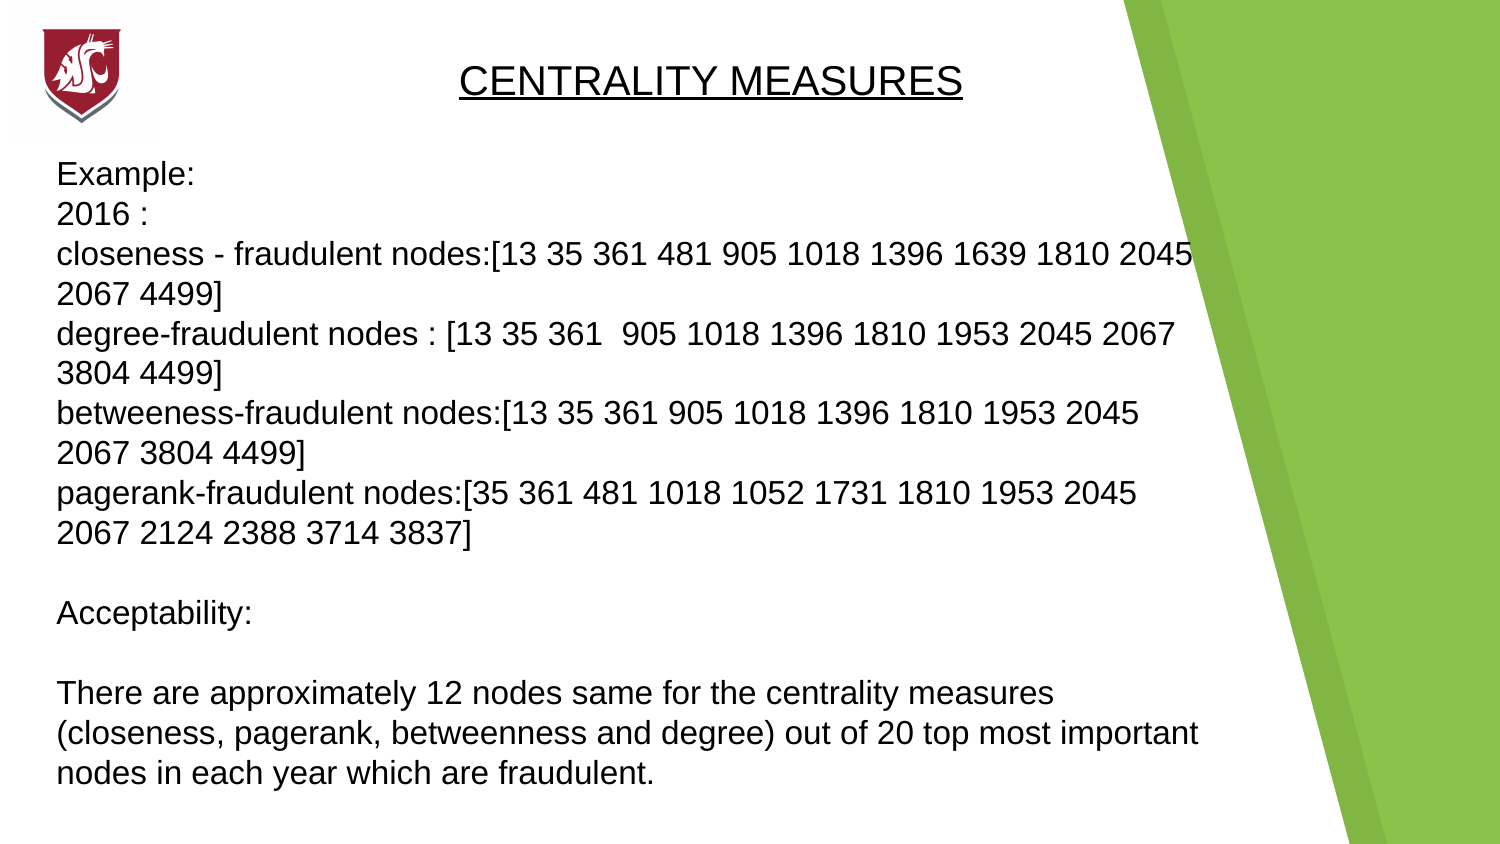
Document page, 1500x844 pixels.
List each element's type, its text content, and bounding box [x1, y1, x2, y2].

text_box CENTRALITY MEASURES [443, 45, 1036, 111]
title Example: 2016 : closeness - fraudulent nodes:[13 35 361 481 905 1018 1396 1639 1810 2045 2067 4499] degree-fraudulent nodes : [13 35 361 905 1018 1396 1810 1953 2045 2067 3804 4499] betweeness-fraudulent nodes:[13 35 361 905 1018 1396 1810 1953 2045 2067 3804 4499] pagerank-fraudulent nodes:[35 361 481 1018 1052 1731 1810 1953 2045 2067 2124 2388 3714 3837] Acceptability: There are approximately 12 nodes same for the centrality measures (closeness, pagerank, betweenness and degree) out of 20 top most important nodes in each year which are fraudulent. [41, 621, 1223, 806]
picture [8, 0, 157, 145]
